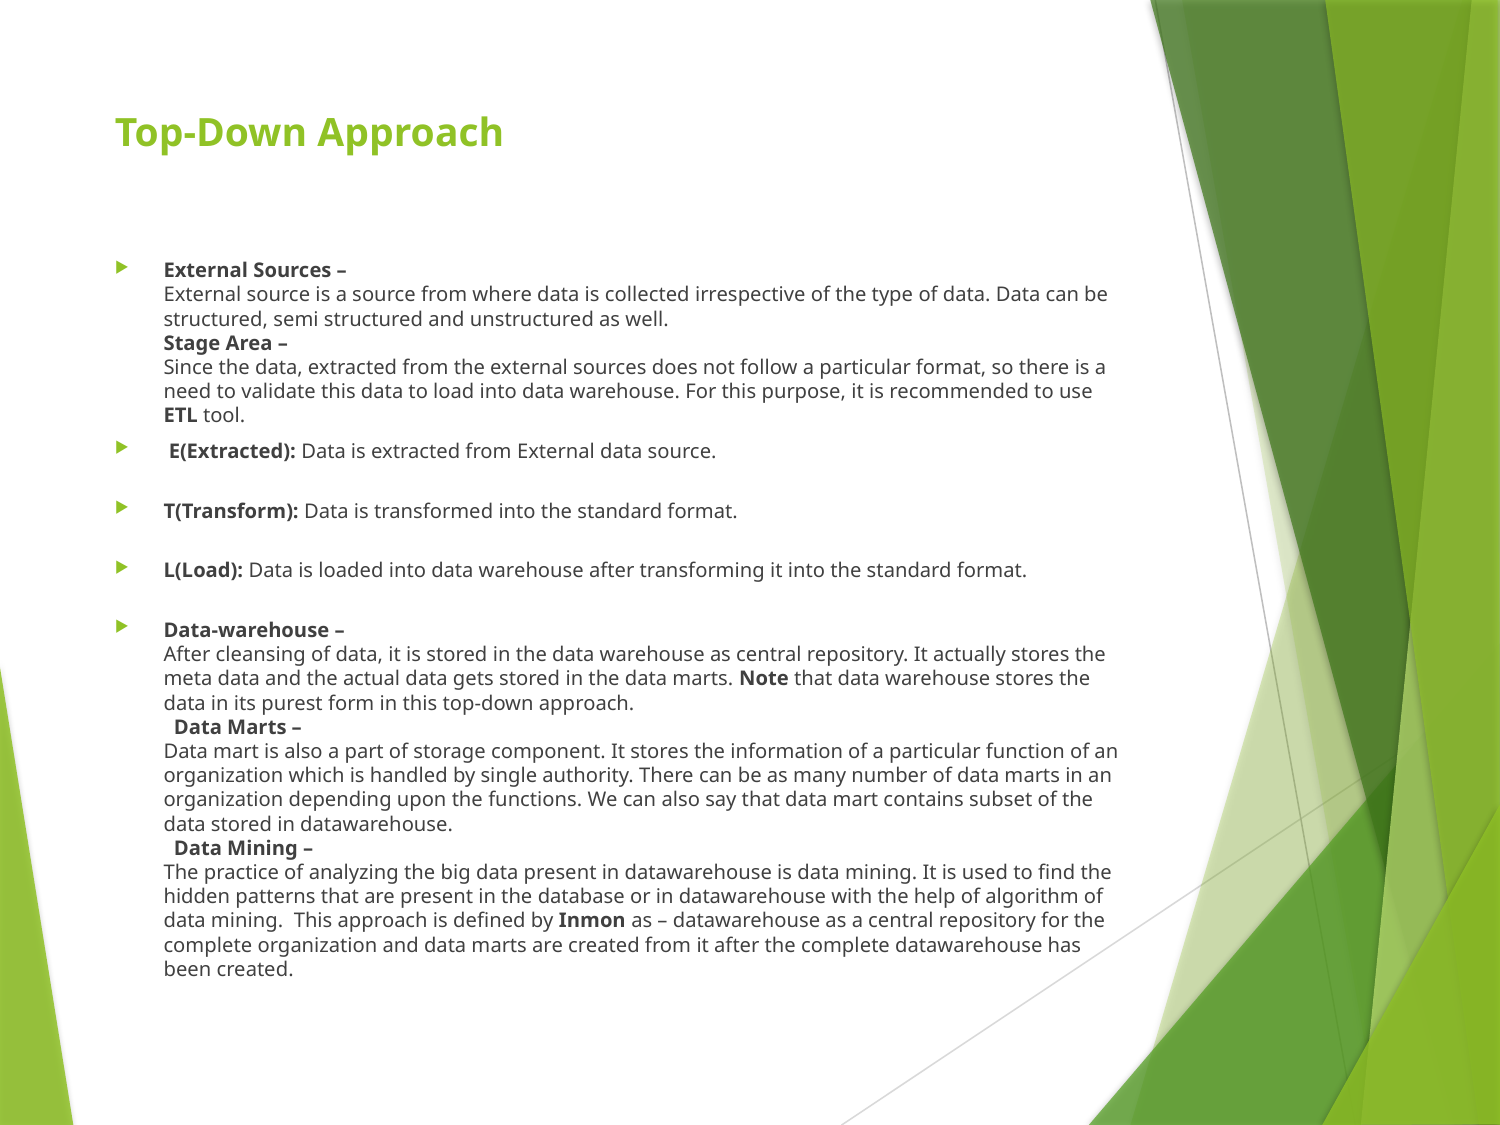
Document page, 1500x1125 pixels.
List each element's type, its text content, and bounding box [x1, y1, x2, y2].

list External Sources – External source is a source from where data is collected irrespective of the type of data. Data can be structured, semi structured and unstructured as well. Stage Area – Since the data, extracted from the external sources does not follow a particular format, so there is a need to validate this data to load into data warehouse. For this purpose, it is recommended to use ETL tool. E(Extracted): Data is extracted from External data source. T(Transform): Data is transformed into the standard format. L(Load): Data is loaded into data warehouse after transforming it into the standard format. Data-warehouse – After cleansing of data, it is stored in the data warehouse as central repository. It actually stores the meta data and the actual data gets stored in the data marts. Note that data warehouse stores the data in its purest form in this top-down approach. Data Marts – Data mart is also a part of storage component. It stores the information of a particular function of an organization which is handled by single authority. There can be as many number of data marts in an organization depending upon the functions. We can also say that data mart contains subset of the data stored in datawarehouse. Data Mining – The practice of analyzing the big data present in datawarehouse is data mining. It is used to find the hidden patterns that are present in the database or in datawarehouse with the help of algorithm of data mining. This approach is defined by Inmon as – datawarehouse as a central repository for the complete organization and data marts are created from it after the complete datawarehouse has been created. [99, 249, 1142, 991]
title Top-Down Approach [99, 99, 1142, 163]
